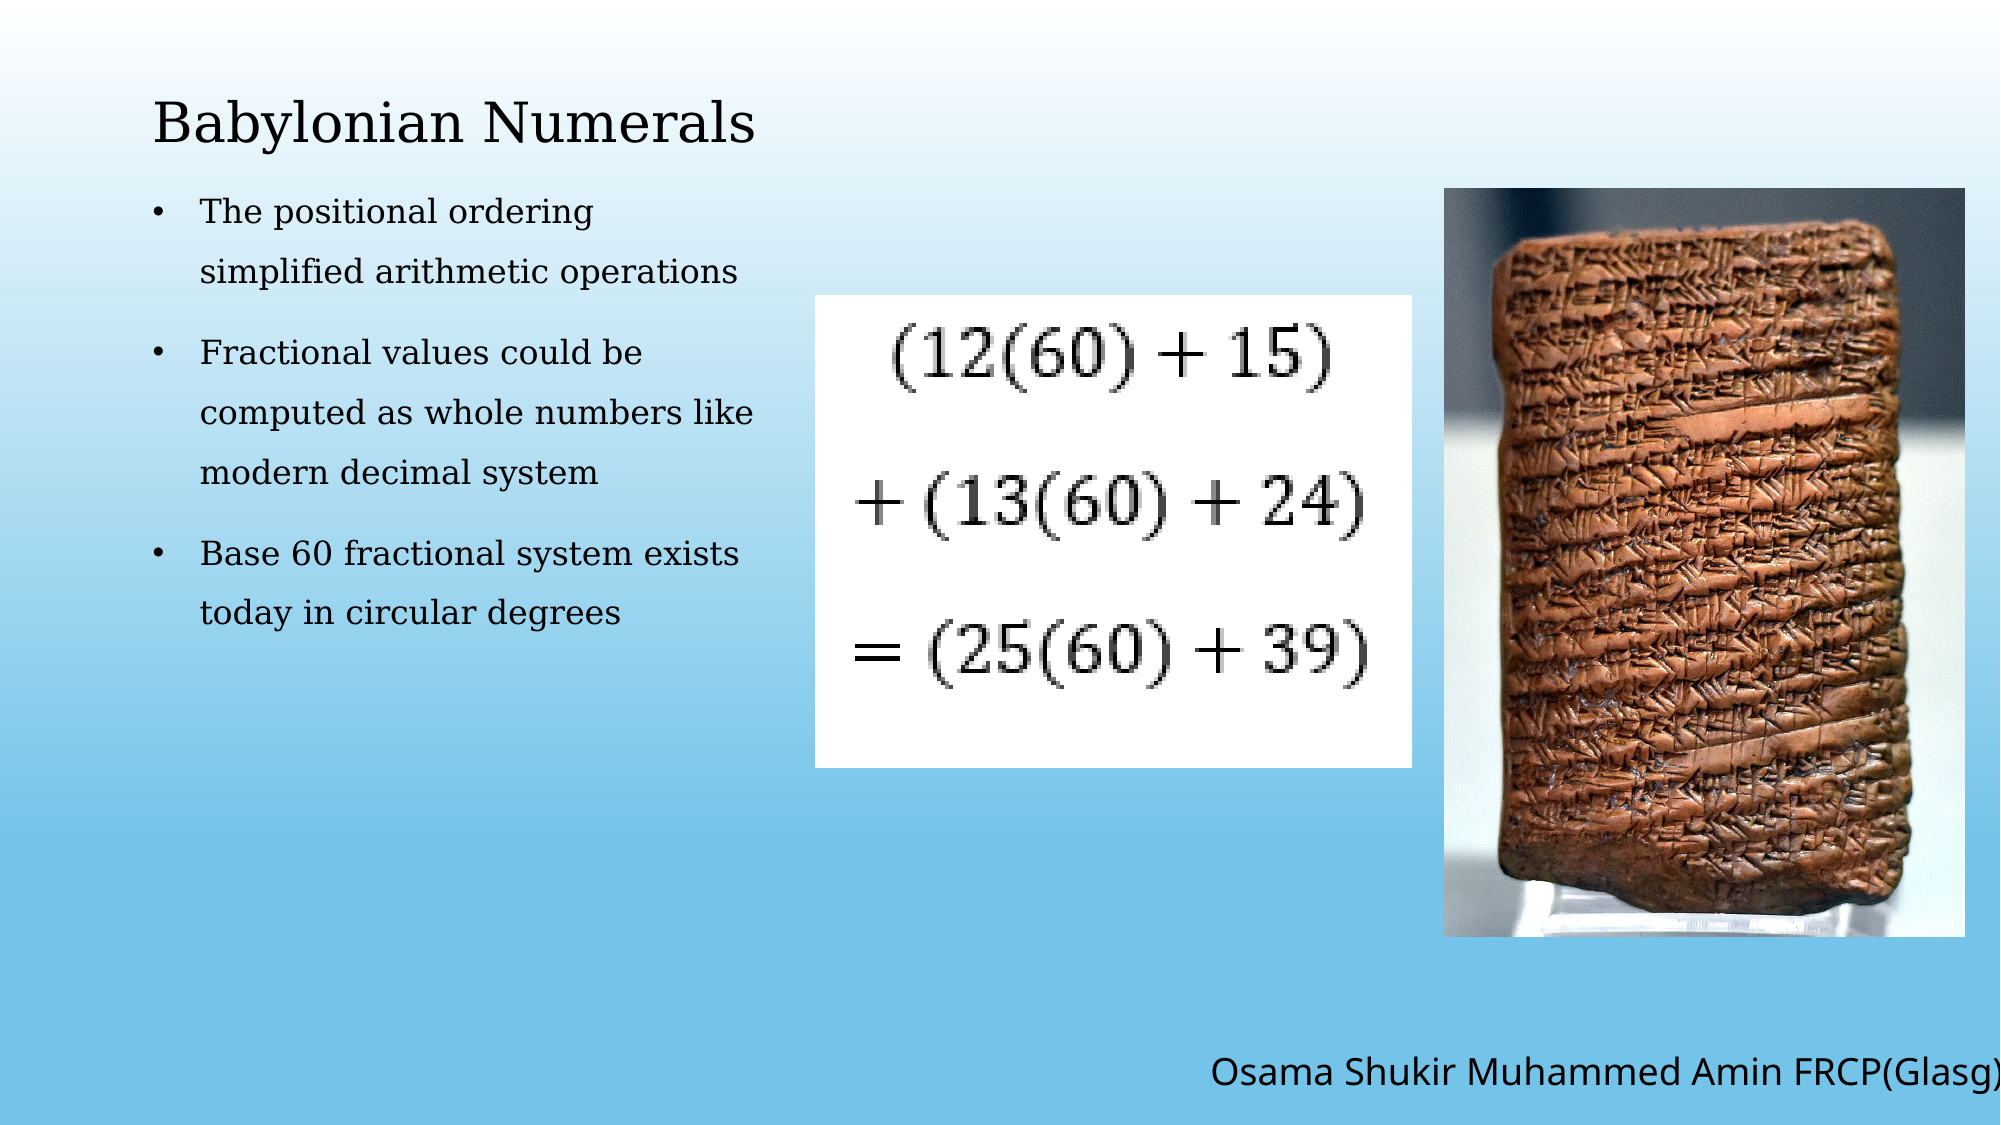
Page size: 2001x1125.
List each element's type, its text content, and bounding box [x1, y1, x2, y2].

title Babylonian Numerals [137, 75, 783, 162]
picture [1444, 187, 1965, 938]
list The positional ordering simplified arithmetic operations Fractional values could be computed as whole numbers like modern decimal system Base 60 fractional system exists today in circular degrees [137, 163, 783, 963]
picture [814, 295, 1413, 768]
text_box Osama Shukir Muhammed Amin FRCP(Glasg) [1195, 1040, 2000, 1101]
